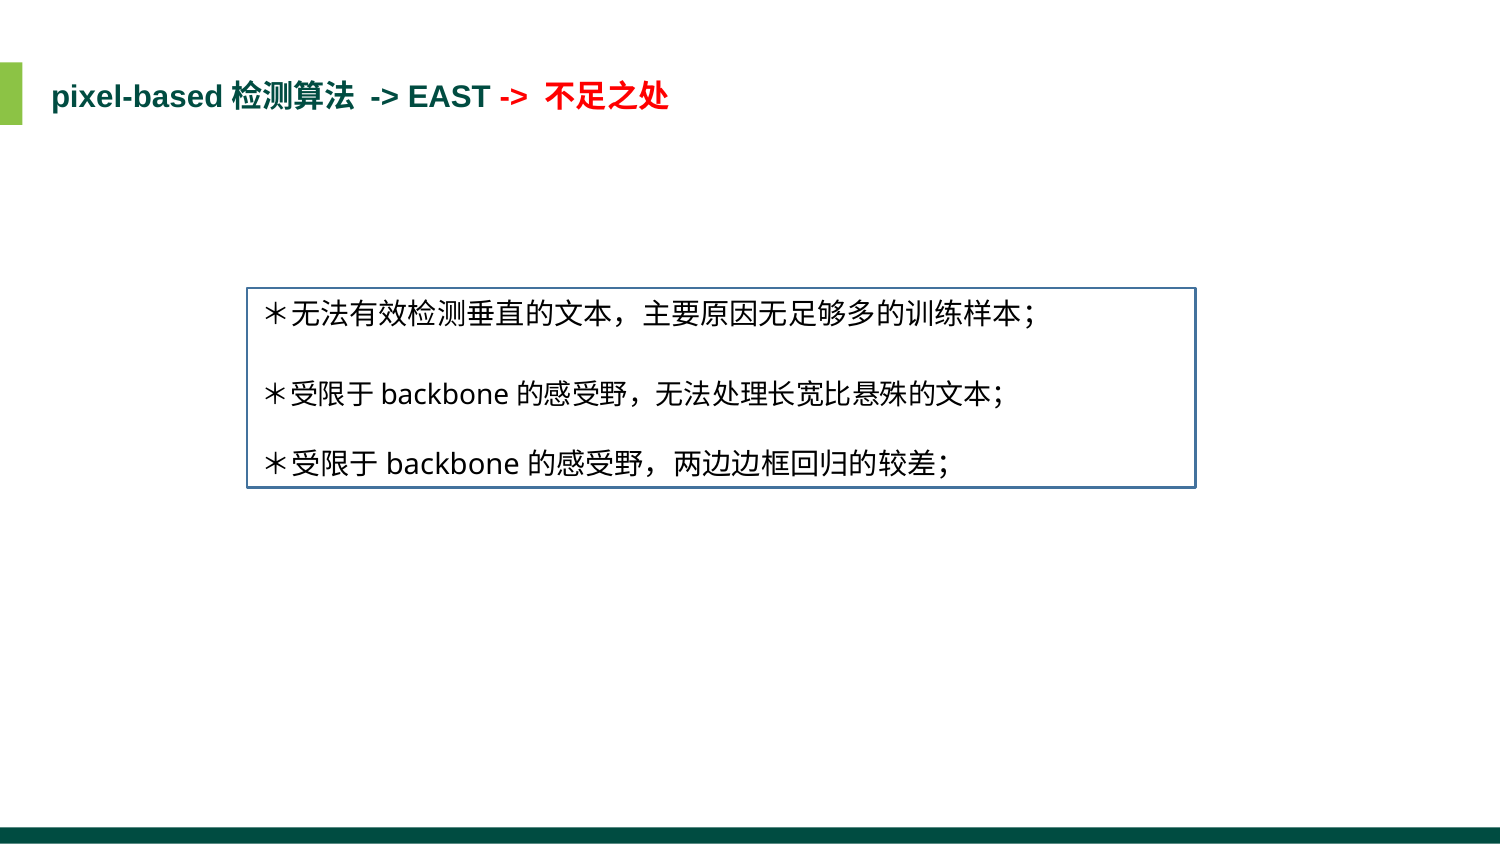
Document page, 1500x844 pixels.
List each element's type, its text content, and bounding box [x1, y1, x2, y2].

text_box [0, 61, 23, 126]
text_box pixel-based检测算法 -> EAST -> 不足之处 [36, 69, 811, 122]
text_box [0, 826, 1500, 844]
text_box ＊无法有效检测垂直的文本，主要原因无足够多的训练样本； ＊受限于backbone的感受野，无法处理长宽比悬殊的文本； ＊受限于backbone的感受野，两边边框回归的较差； [247, 287, 1196, 488]
